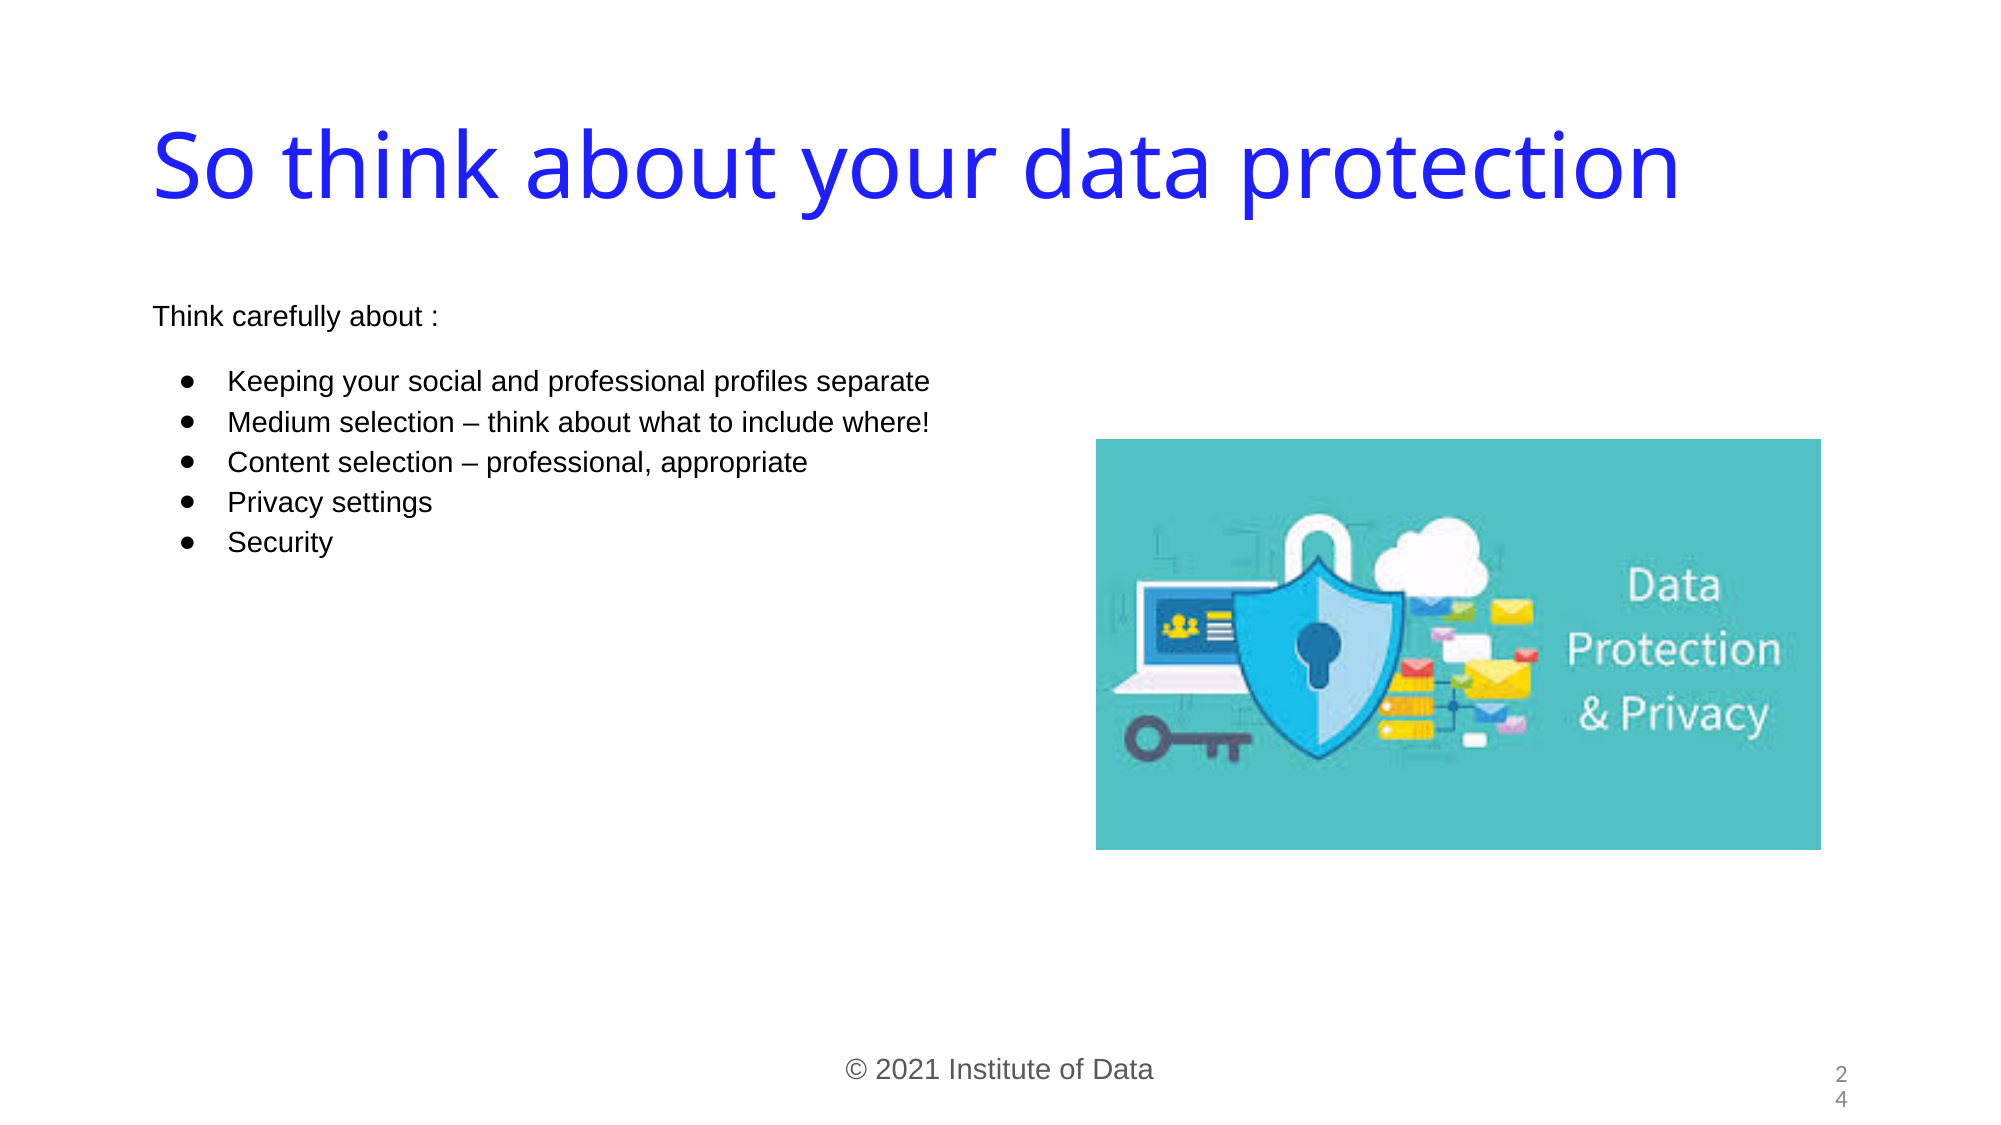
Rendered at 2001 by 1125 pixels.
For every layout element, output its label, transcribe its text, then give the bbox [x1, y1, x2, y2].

slide_number ‹#› [1820, 1050, 1863, 1095]
text_box So think about your data protection [137, 59, 1863, 278]
text_box Think carefully about : Keeping your social and professional profiles separate Medium selection – think about what to include where! Content selection – professional, appropriate Privacy settings Security [137, 277, 1820, 770]
picture [1096, 439, 1821, 851]
